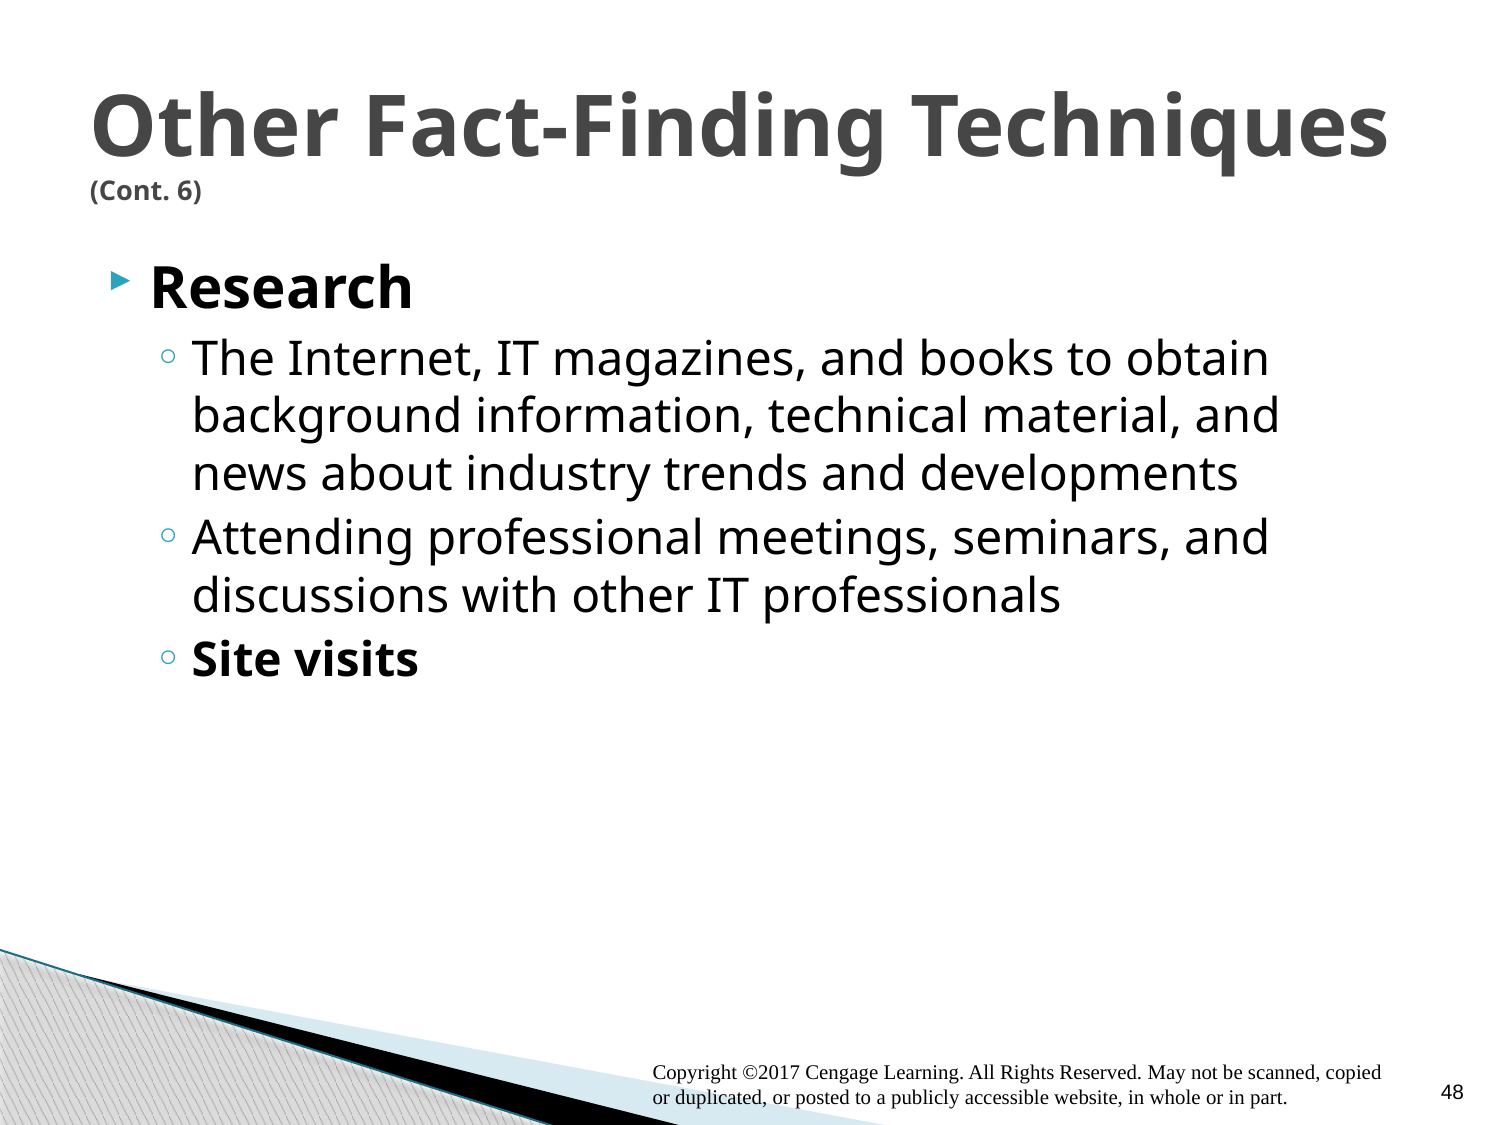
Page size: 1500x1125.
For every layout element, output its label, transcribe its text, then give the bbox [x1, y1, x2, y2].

title Other Fact-Finding Techniques (Cont. 6) [75, 45, 1425, 233]
list Research The Internet, IT magazines, and books to obtain background information, technical material, and news about industry trends and developments Attending professional meetings, seminars, and discussions with other IT professionals Site visits [75, 243, 1425, 986]
slide_number 48 [1419, 1051, 1479, 1112]
footer Copyright ©2017 Cengage Learning. All Rights Reserved. May not be scanned, copied or duplicated, or posted to a publicly accessible website, in whole or in part. [637, 1051, 1419, 1112]
